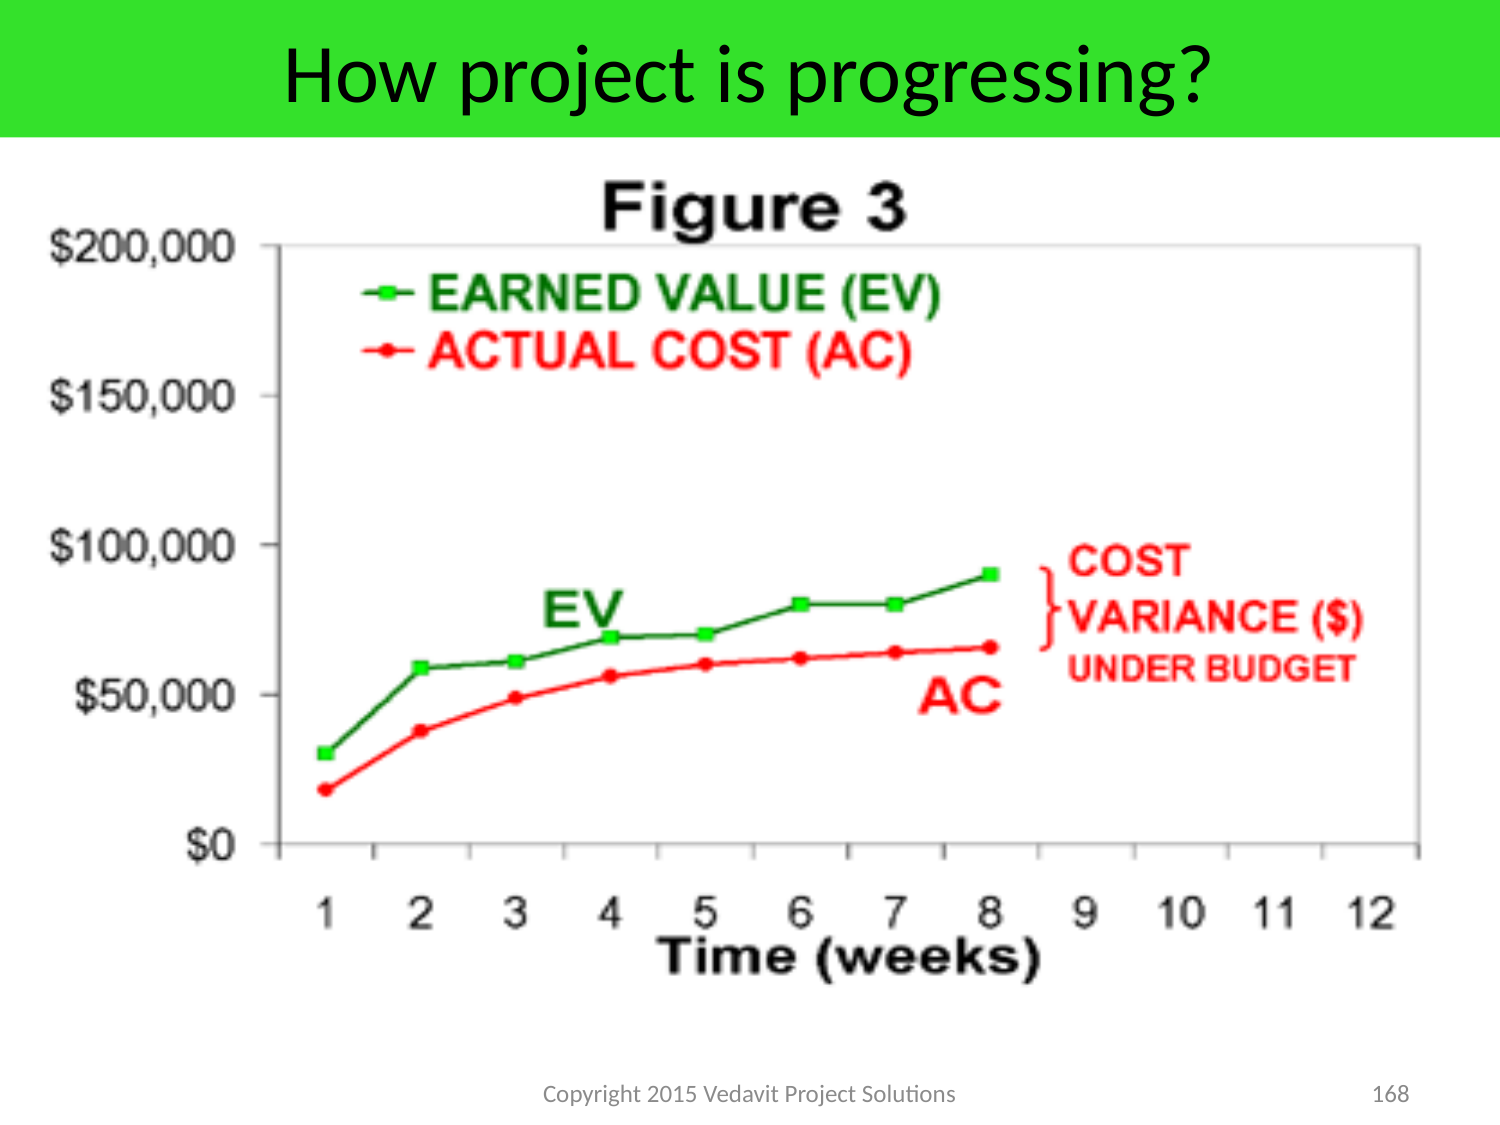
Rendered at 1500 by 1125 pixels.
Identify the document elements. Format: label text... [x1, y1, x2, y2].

picture [24, 163, 1458, 994]
slide_number 168 [1074, 1062, 1425, 1123]
footer Copyright 2015 Vedavit Project Solutions [512, 1062, 988, 1123]
title How project is progressing? [0, 0, 1500, 138]
